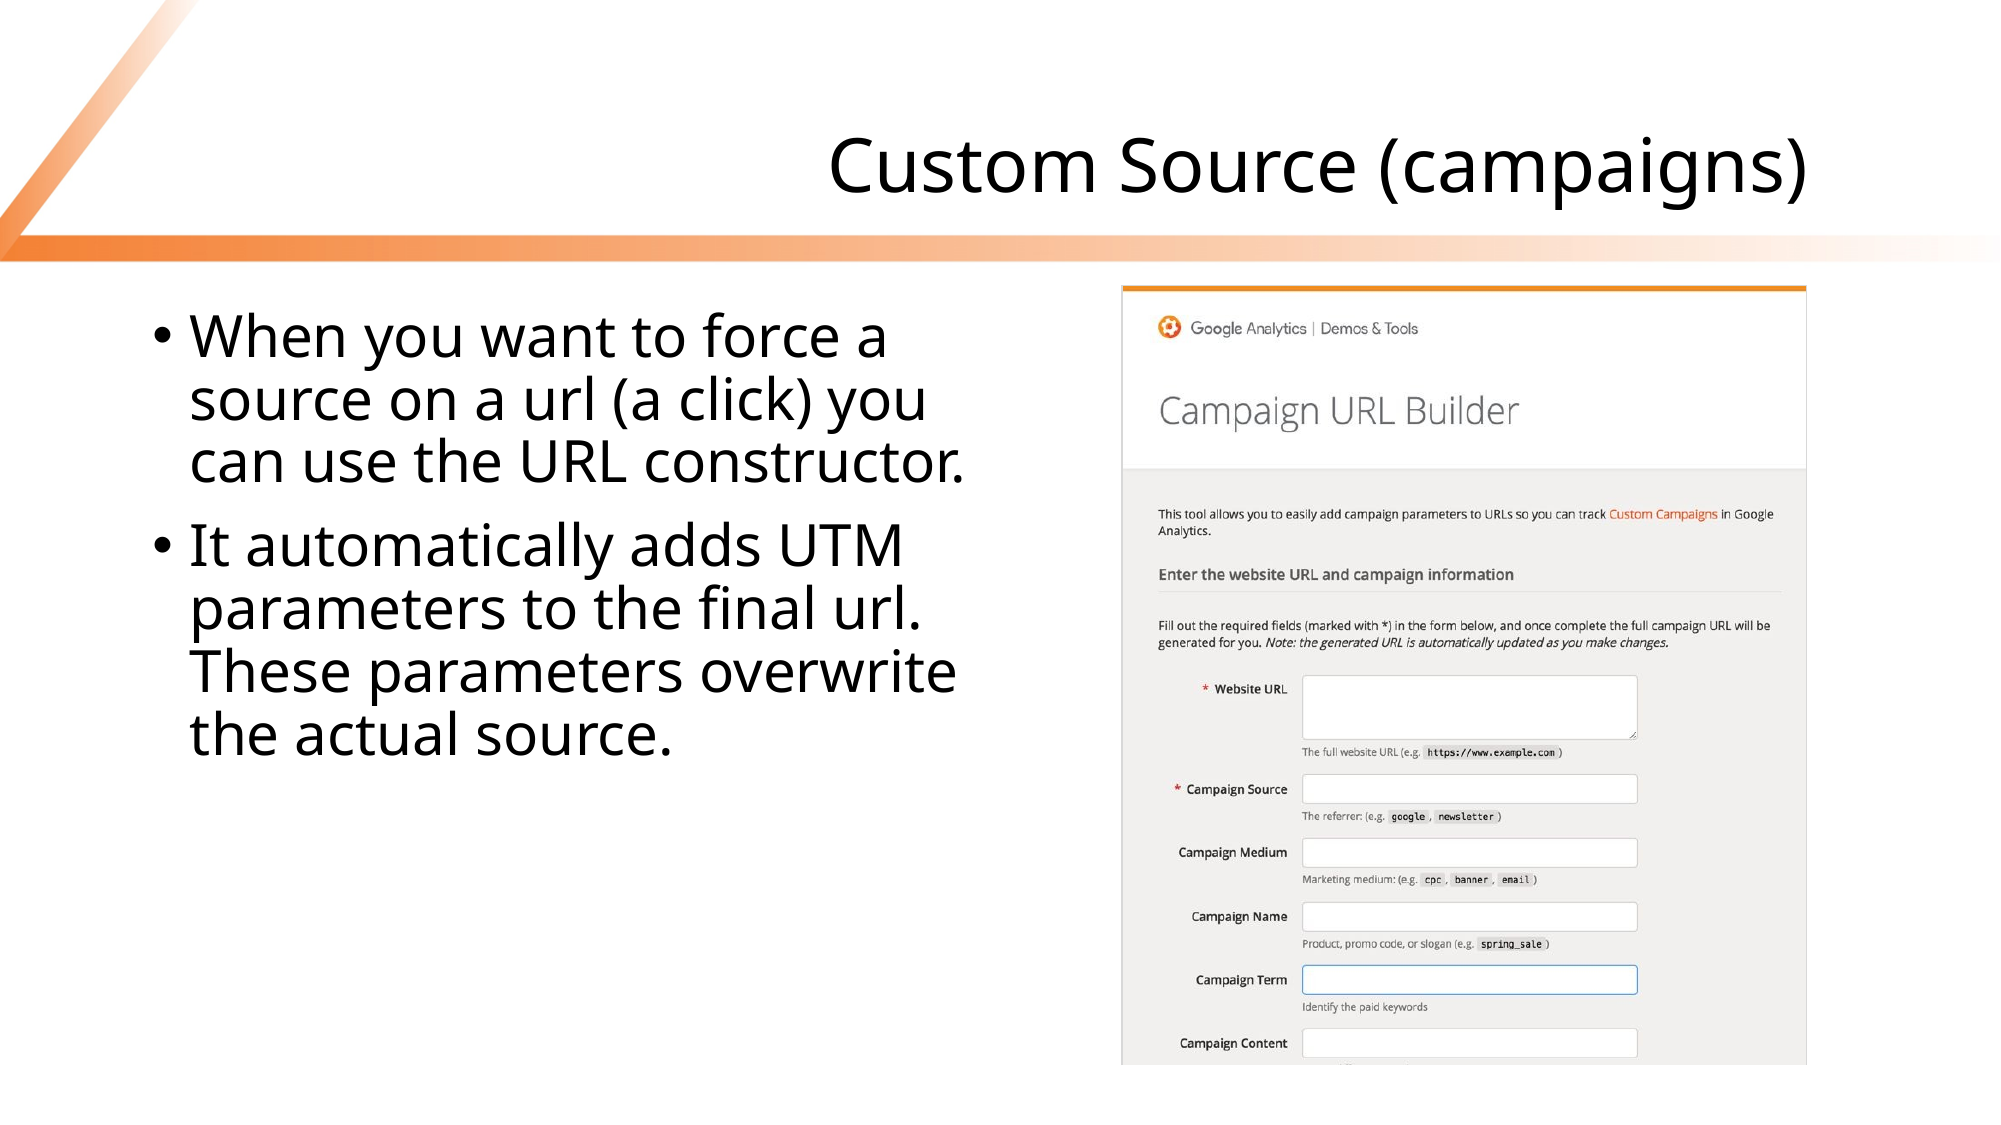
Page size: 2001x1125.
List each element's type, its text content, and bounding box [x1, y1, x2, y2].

list When you want to force a source on a url (a click) you can use the URL constructor. It automatically adds UTM parameters to the final url. These parameters overwrite the actual source. [137, 299, 988, 1014]
picture [0, 0, 2000, 1125]
title Custom Source (campaigns) [137, 59, 1863, 278]
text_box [1121, 285, 1807, 1066]
